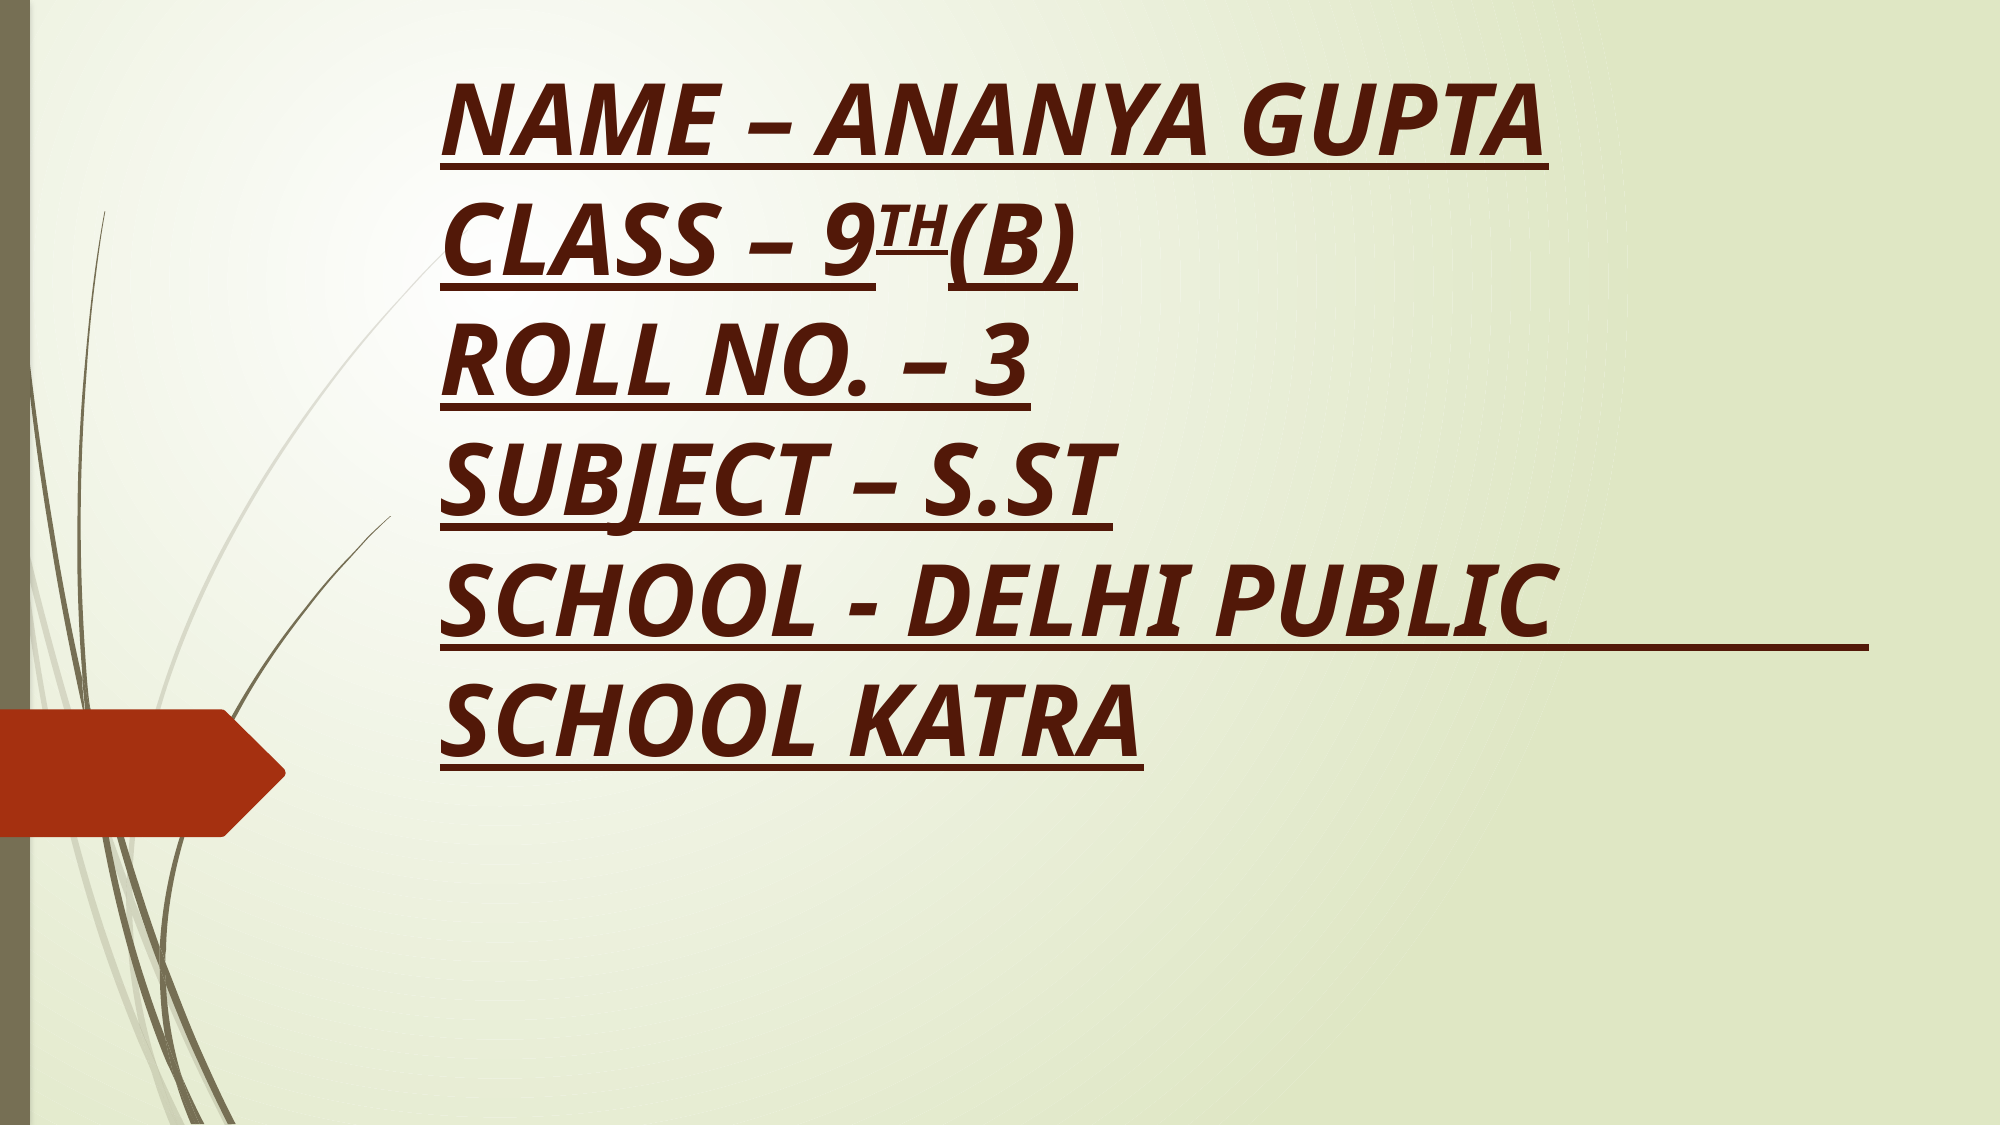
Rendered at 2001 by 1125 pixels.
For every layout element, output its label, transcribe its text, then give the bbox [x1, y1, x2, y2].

title NAME – ANANYA GUPTA CLASS – 9TH(B) ROLL NO. – 3 SUBJECT – S.ST SCHOOL - DELHI PUBLIC SCHOOL KATRA [424, 40, 1888, 784]
